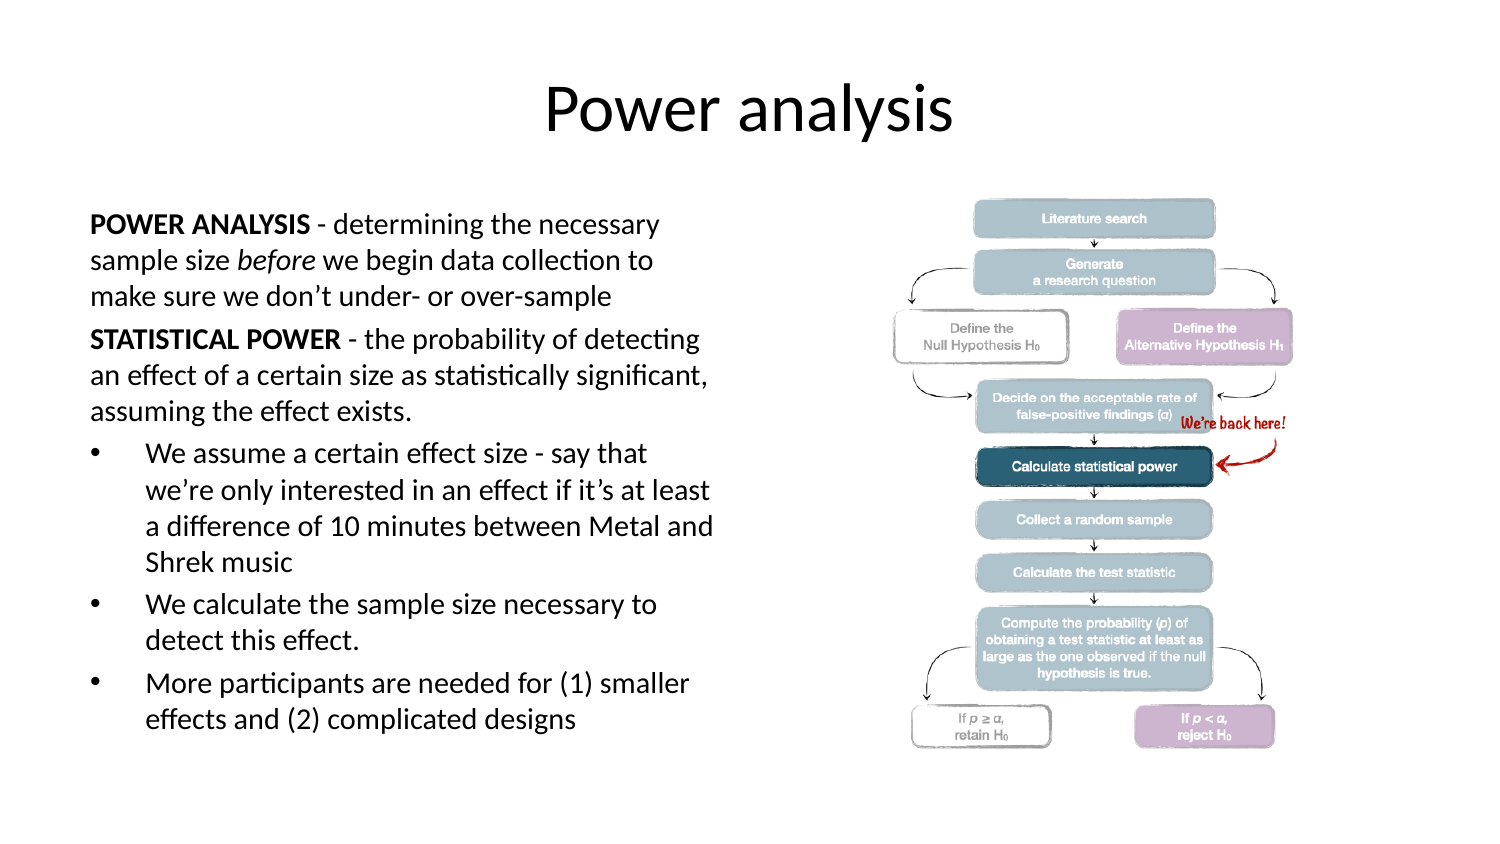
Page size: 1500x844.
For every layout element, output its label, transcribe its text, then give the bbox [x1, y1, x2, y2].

list POWER ANALYSIS - determining the necessary sample size before we begin data collection to make sure we don’t under- or over-sample STATISTICAL POWER - the probability of detecting an effect of a certain size as statistically significant, assuming the effect exists. We assume a certain effect size - say that we’re only interested in an effect if it’s at least a difference of 10 minutes between Metal and Shrek music We calculate the sample size necessary to detect this effect. More participants are needed for (1) smaller effects and (2) complicated designs [75, 196, 738, 754]
title Power analysis [75, 33, 1425, 175]
picture [885, 195, 1303, 753]
